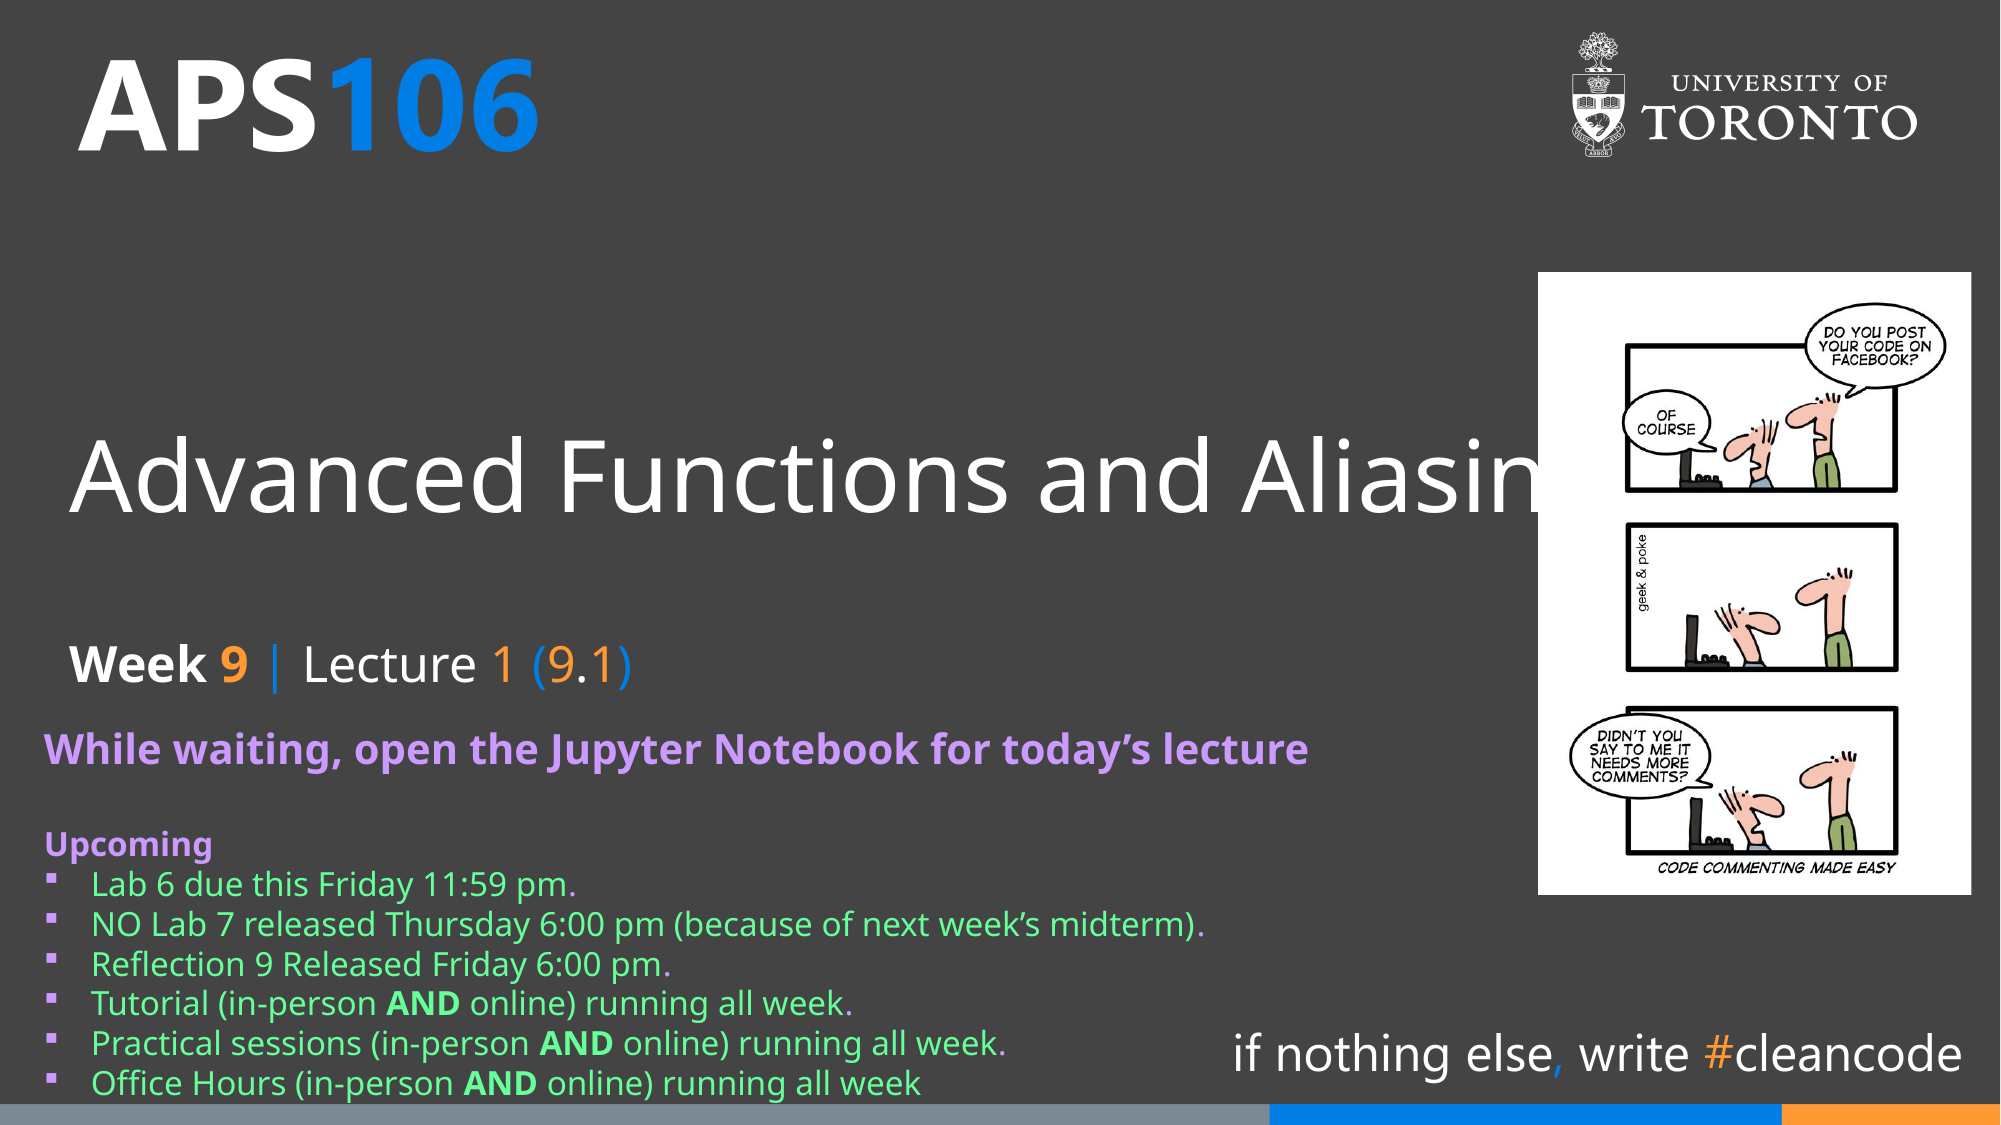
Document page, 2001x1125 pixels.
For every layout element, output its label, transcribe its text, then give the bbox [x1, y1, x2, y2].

subtitle Week 9 | Lecture 1 (9.1) [55, 631, 1924, 903]
text_box While waiting, open the Jupyter Notebook for today’s lecture Upcoming Lab 6 due this Friday 11:59 pm. NO Lab 7 released Thursday 6:00 pm (because of next week’s midterm). Reflection 9 Released Friday 6:00 pm. Tutorial (in-person AND online) running all week. Practical sessions (in-person AND online) running all week. Office Hours (in-person AND online) running all week [29, 715, 1325, 1110]
picture [0, 0, 2001, 1125]
title Advanced Functions and Aliasing [55, 395, 1538, 542]
